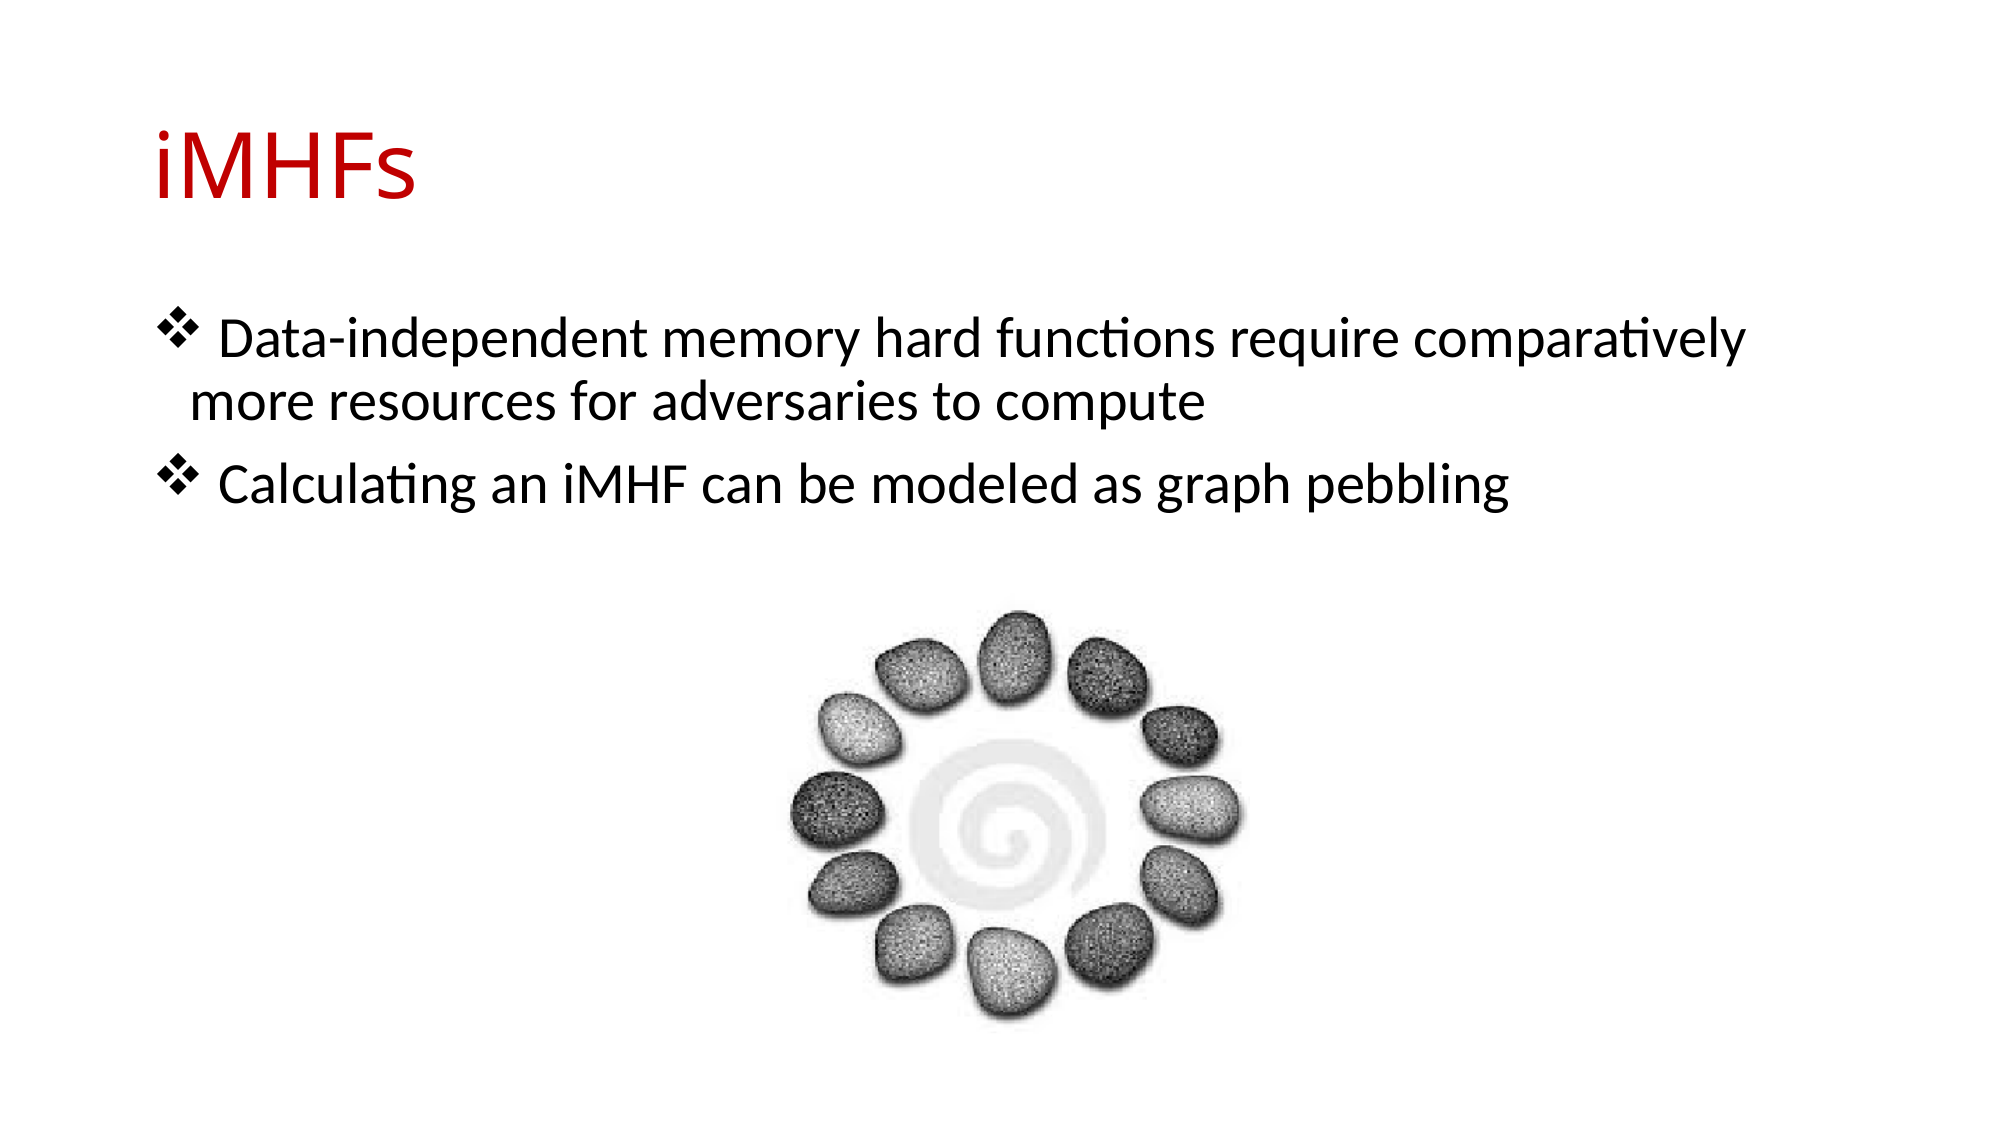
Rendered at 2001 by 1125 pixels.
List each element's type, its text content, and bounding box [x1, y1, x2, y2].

title iMHFs [137, 59, 1863, 278]
picture [750, 577, 1250, 1036]
list Data-independent memory hard functions require comparatively more resources for adversaries to compute Calculating an iMHF can be modeled as graph pebbling [137, 299, 1863, 1014]
